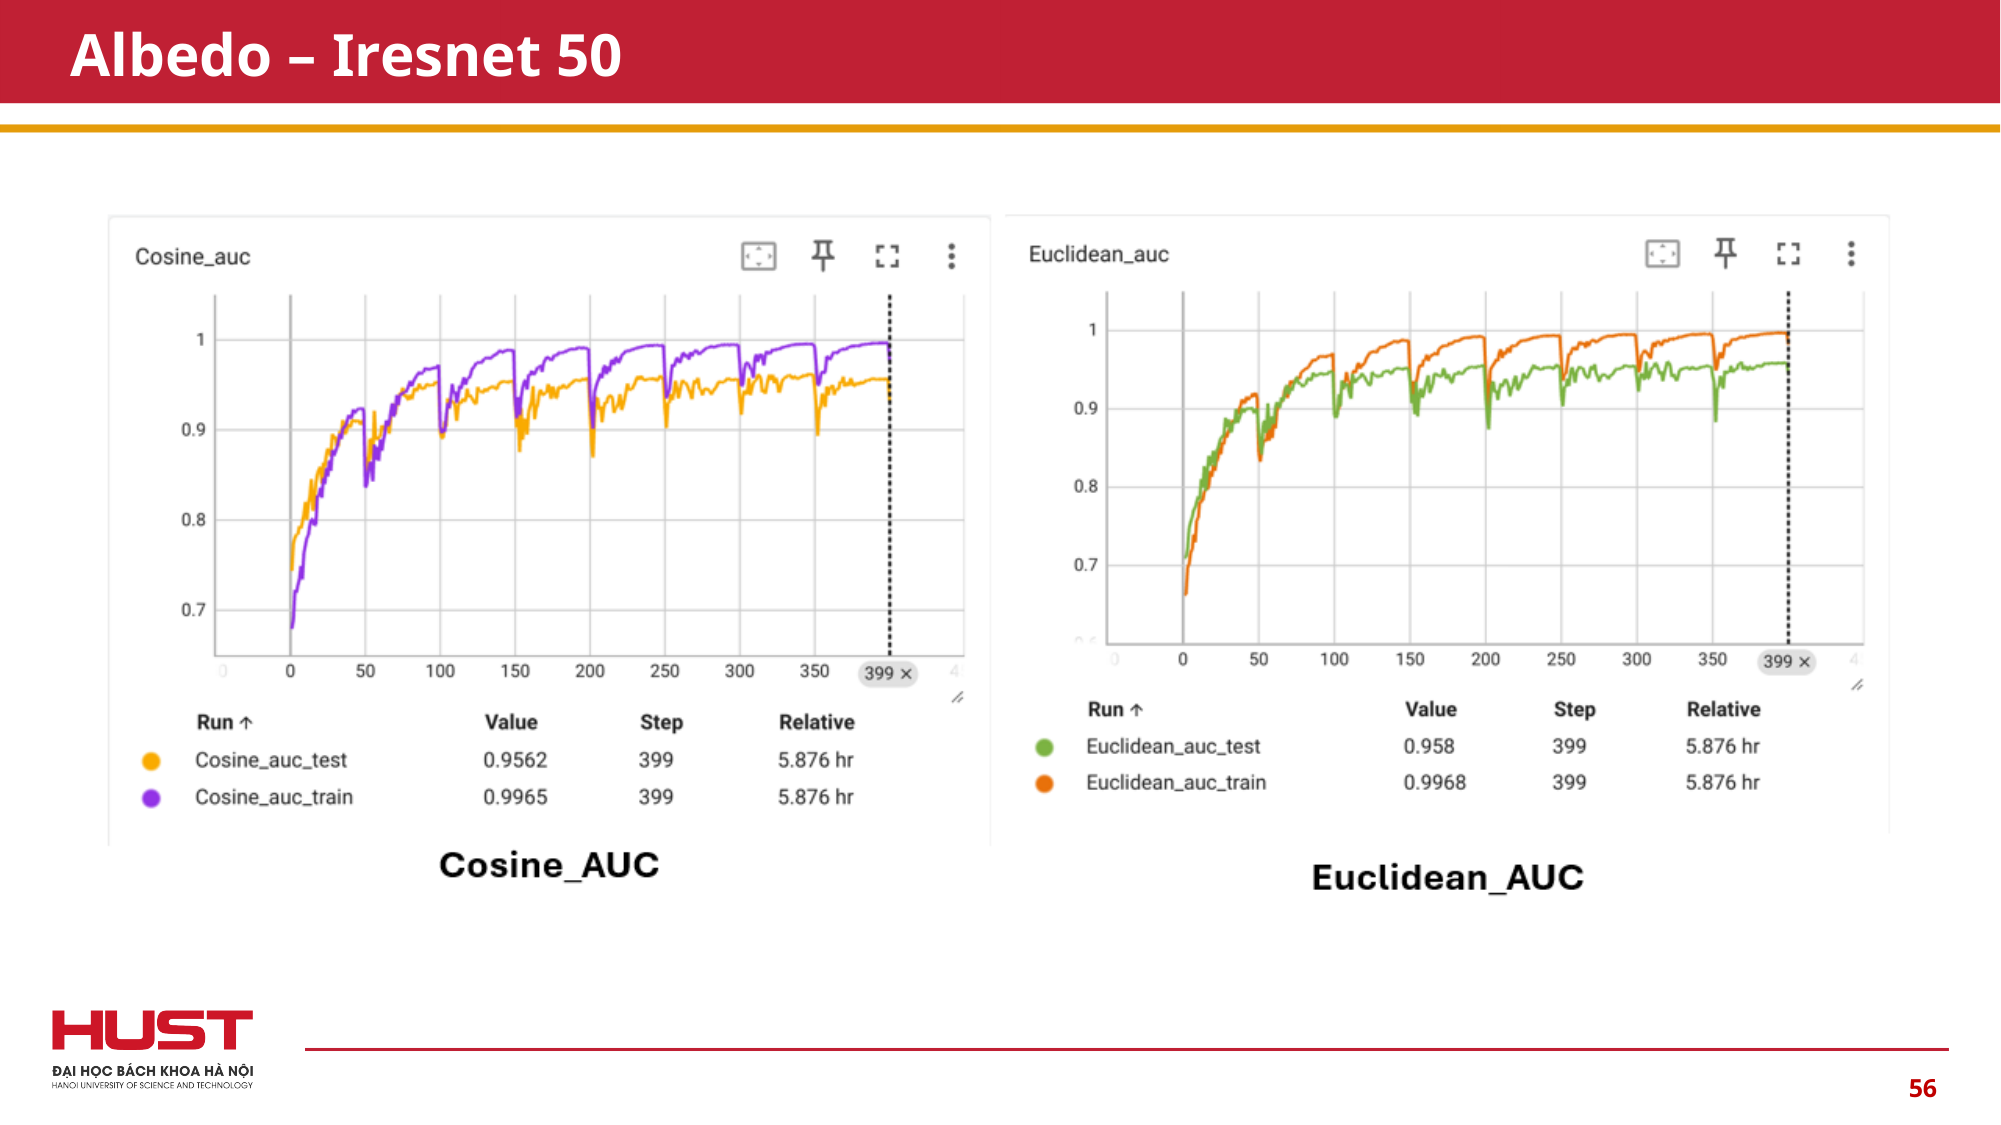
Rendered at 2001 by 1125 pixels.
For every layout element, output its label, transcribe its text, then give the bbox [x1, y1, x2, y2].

picture [0, 0, 2001, 1125]
slide_number 56 [1502, 1065, 1953, 1125]
title Albedo – Iresnet 50 [55, 18, 1945, 90]
